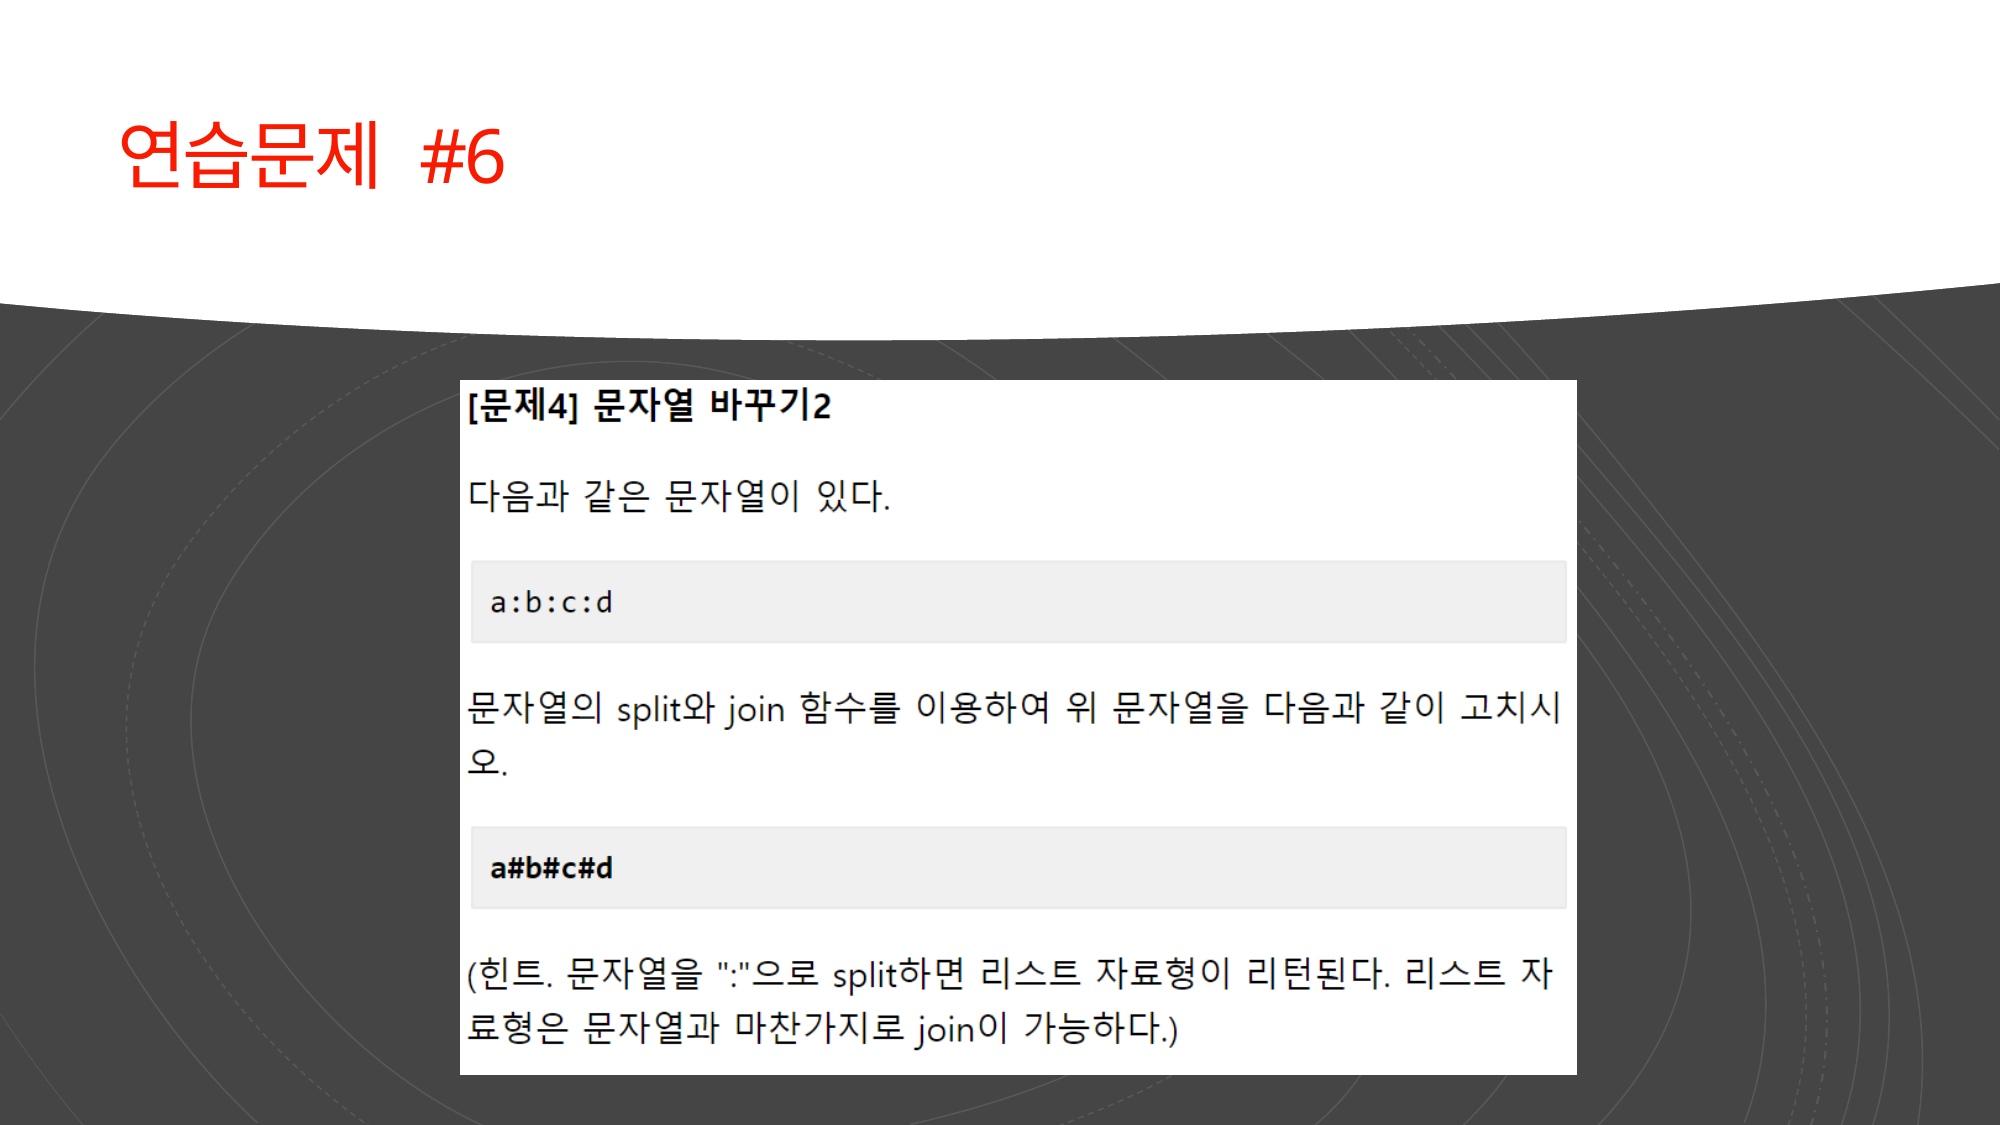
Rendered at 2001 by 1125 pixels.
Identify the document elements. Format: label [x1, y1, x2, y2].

picture [460, 380, 1577, 1075]
text_box [0, 0, 2000, 1125]
